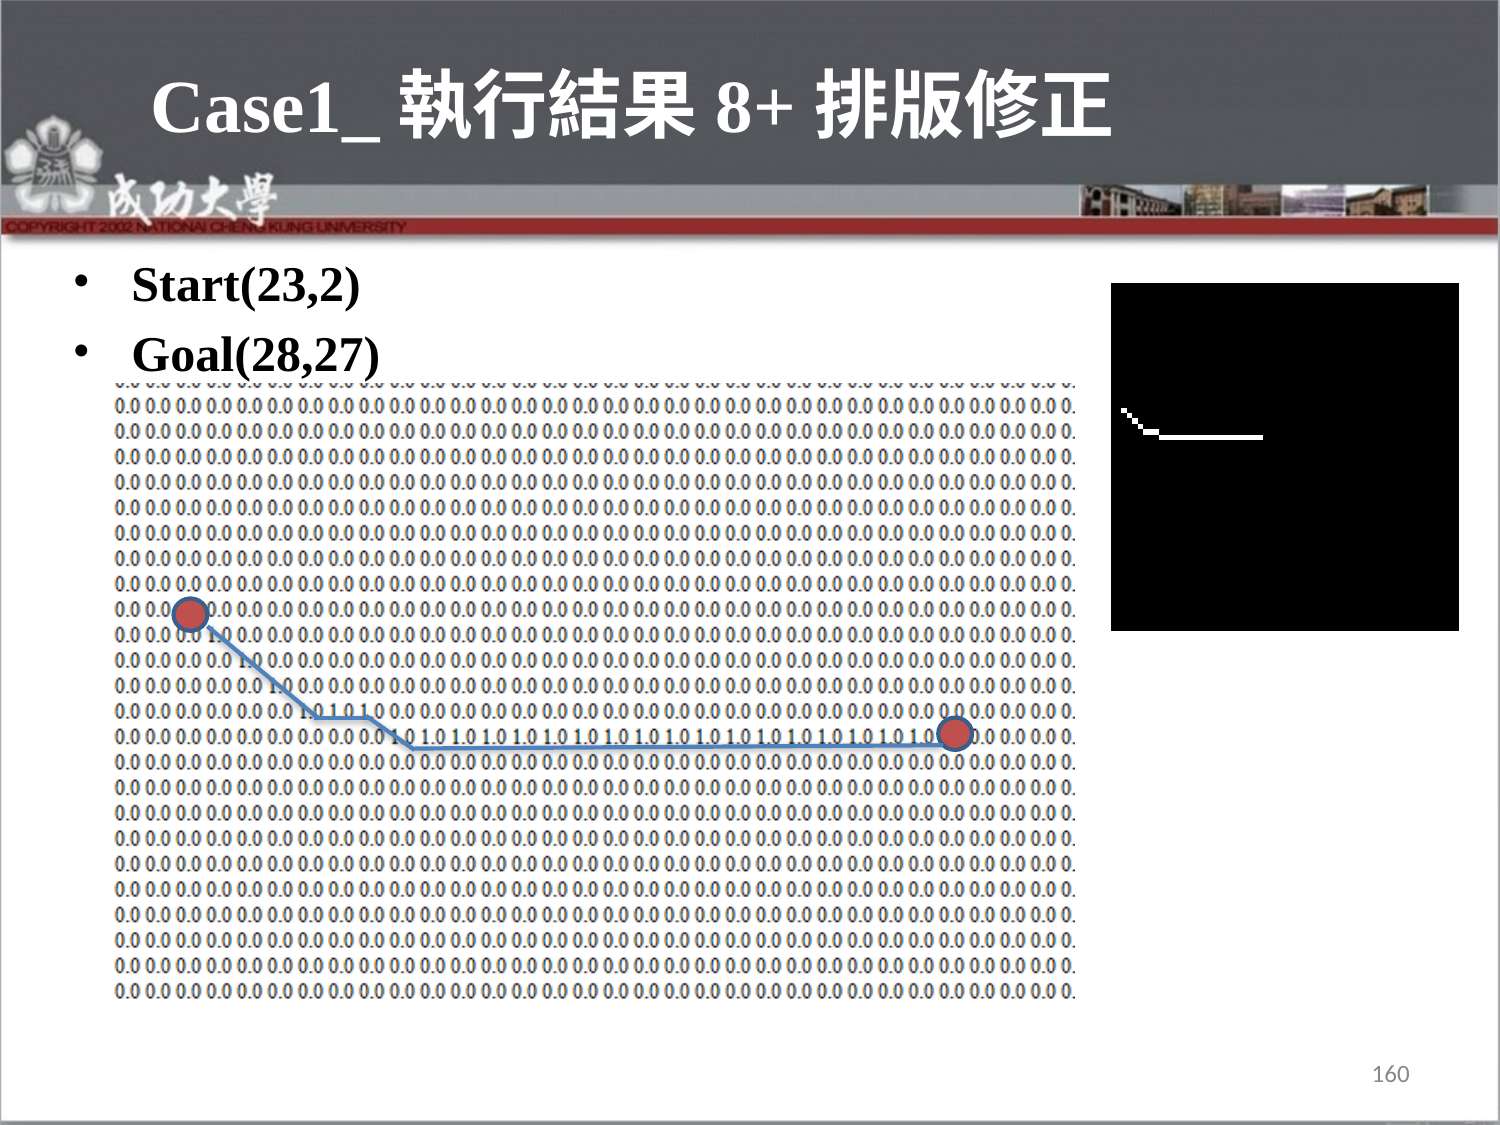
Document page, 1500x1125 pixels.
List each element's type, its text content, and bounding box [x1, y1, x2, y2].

list Start(23,2) Goal(28,27) [41, 243, 1459, 1041]
picture [0, 0, 1500, 1125]
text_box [414, 745, 944, 749]
title Case1_執行結果8+排版修正 [135, 45, 1425, 161]
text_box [365, 715, 415, 751]
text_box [207, 626, 318, 718]
slide_number 160 [1074, 1042, 1425, 1103]
